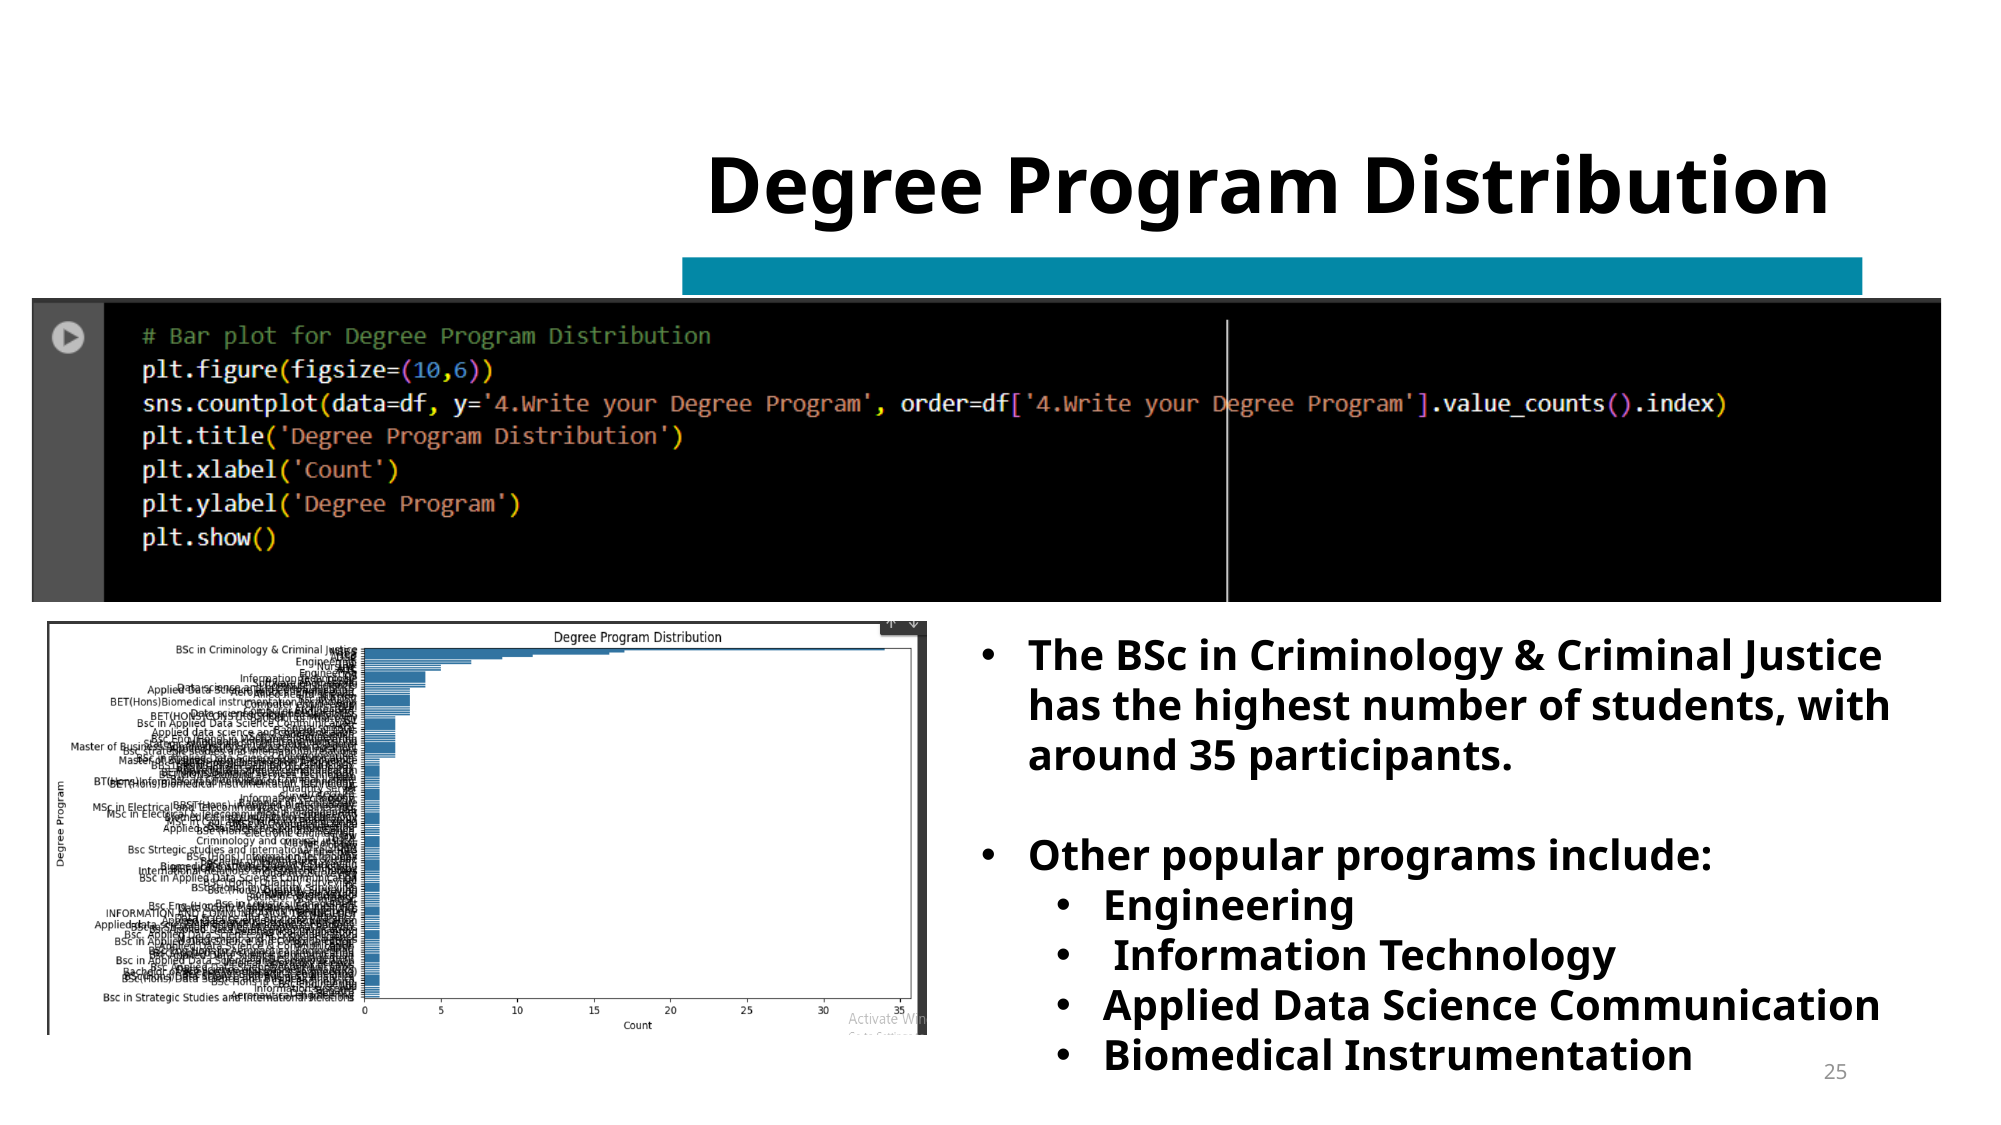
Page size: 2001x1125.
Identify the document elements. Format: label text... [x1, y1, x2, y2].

picture [47, 621, 927, 1035]
text_box The BSc in Criminology & Criminal Justice has the highest number of students, with around 35 participants. Other popular programs include: Engineering Information Technology Applied Data Science Communication Biomedical Instrumentation [966, 621, 1942, 1125]
picture [31, 298, 1942, 602]
title Degree Program Distribution [690, 126, 1863, 298]
